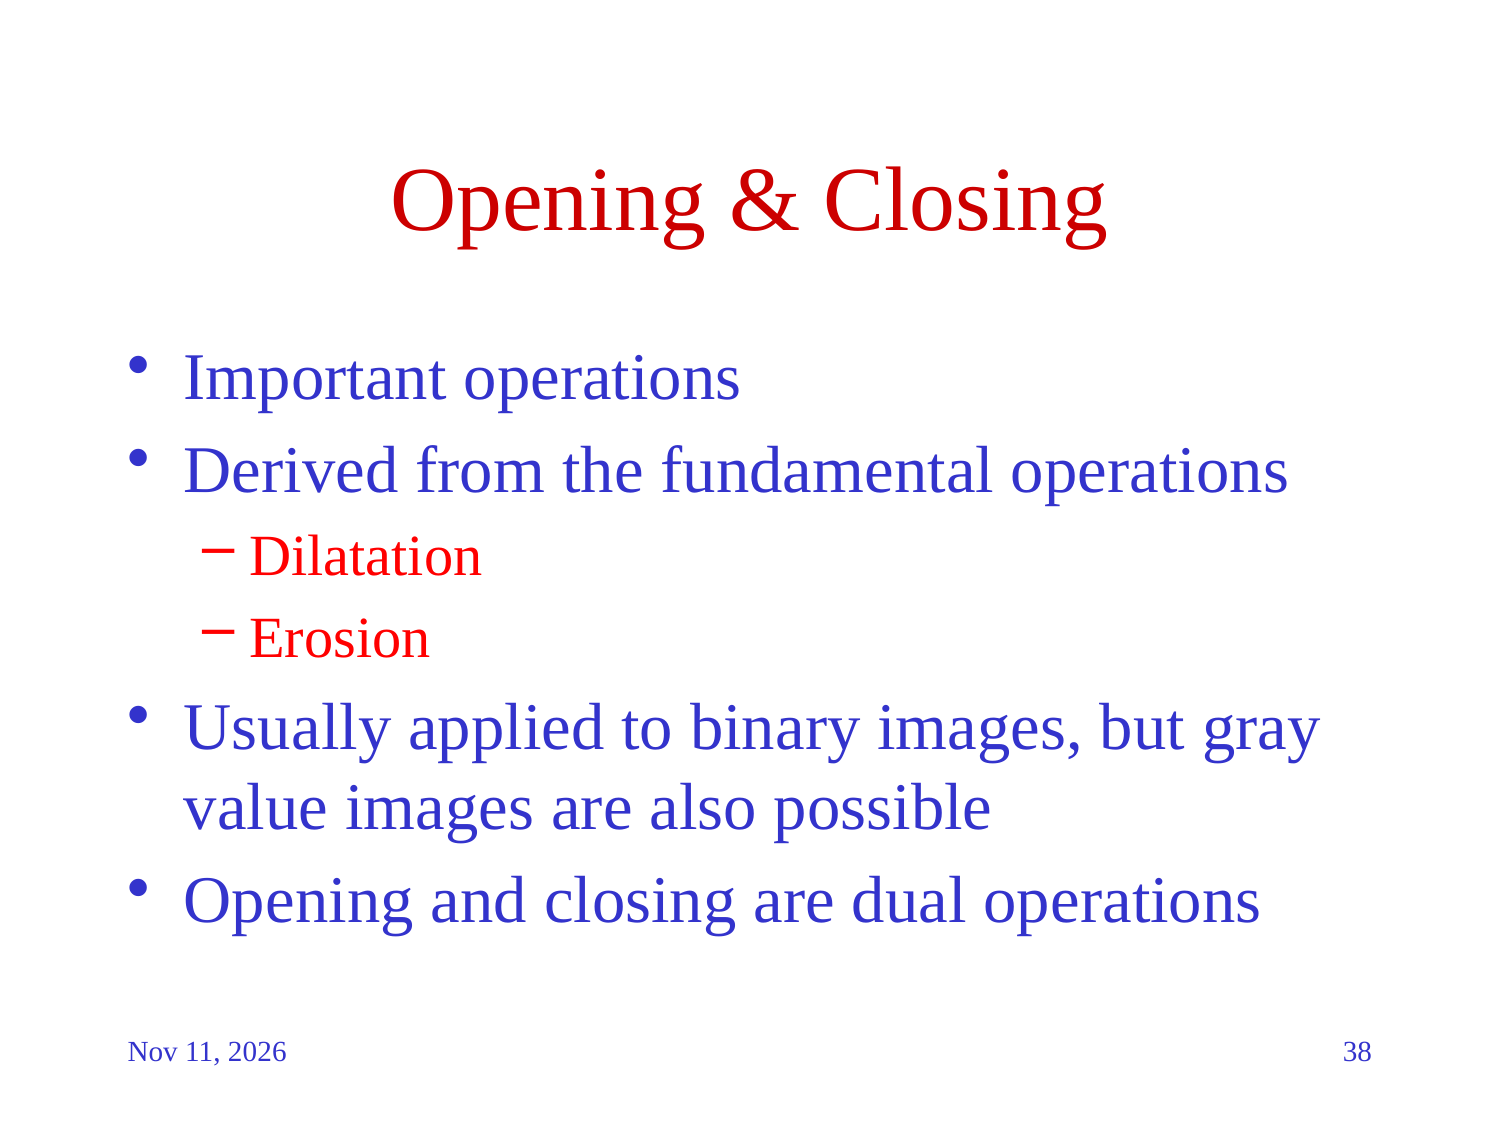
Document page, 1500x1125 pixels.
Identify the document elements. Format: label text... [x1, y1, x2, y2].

slide_number 38 [1074, 1024, 1388, 1101]
title Opening & Closing [112, 99, 1388, 288]
slide_number 23-Dec-20 [112, 1024, 426, 1101]
list Important operations Derived from the fundamental operations Dilatation Erosion Usually applied to binary images, but gray value images are also possible Opening and closing are dual operations [112, 324, 1388, 1000]
